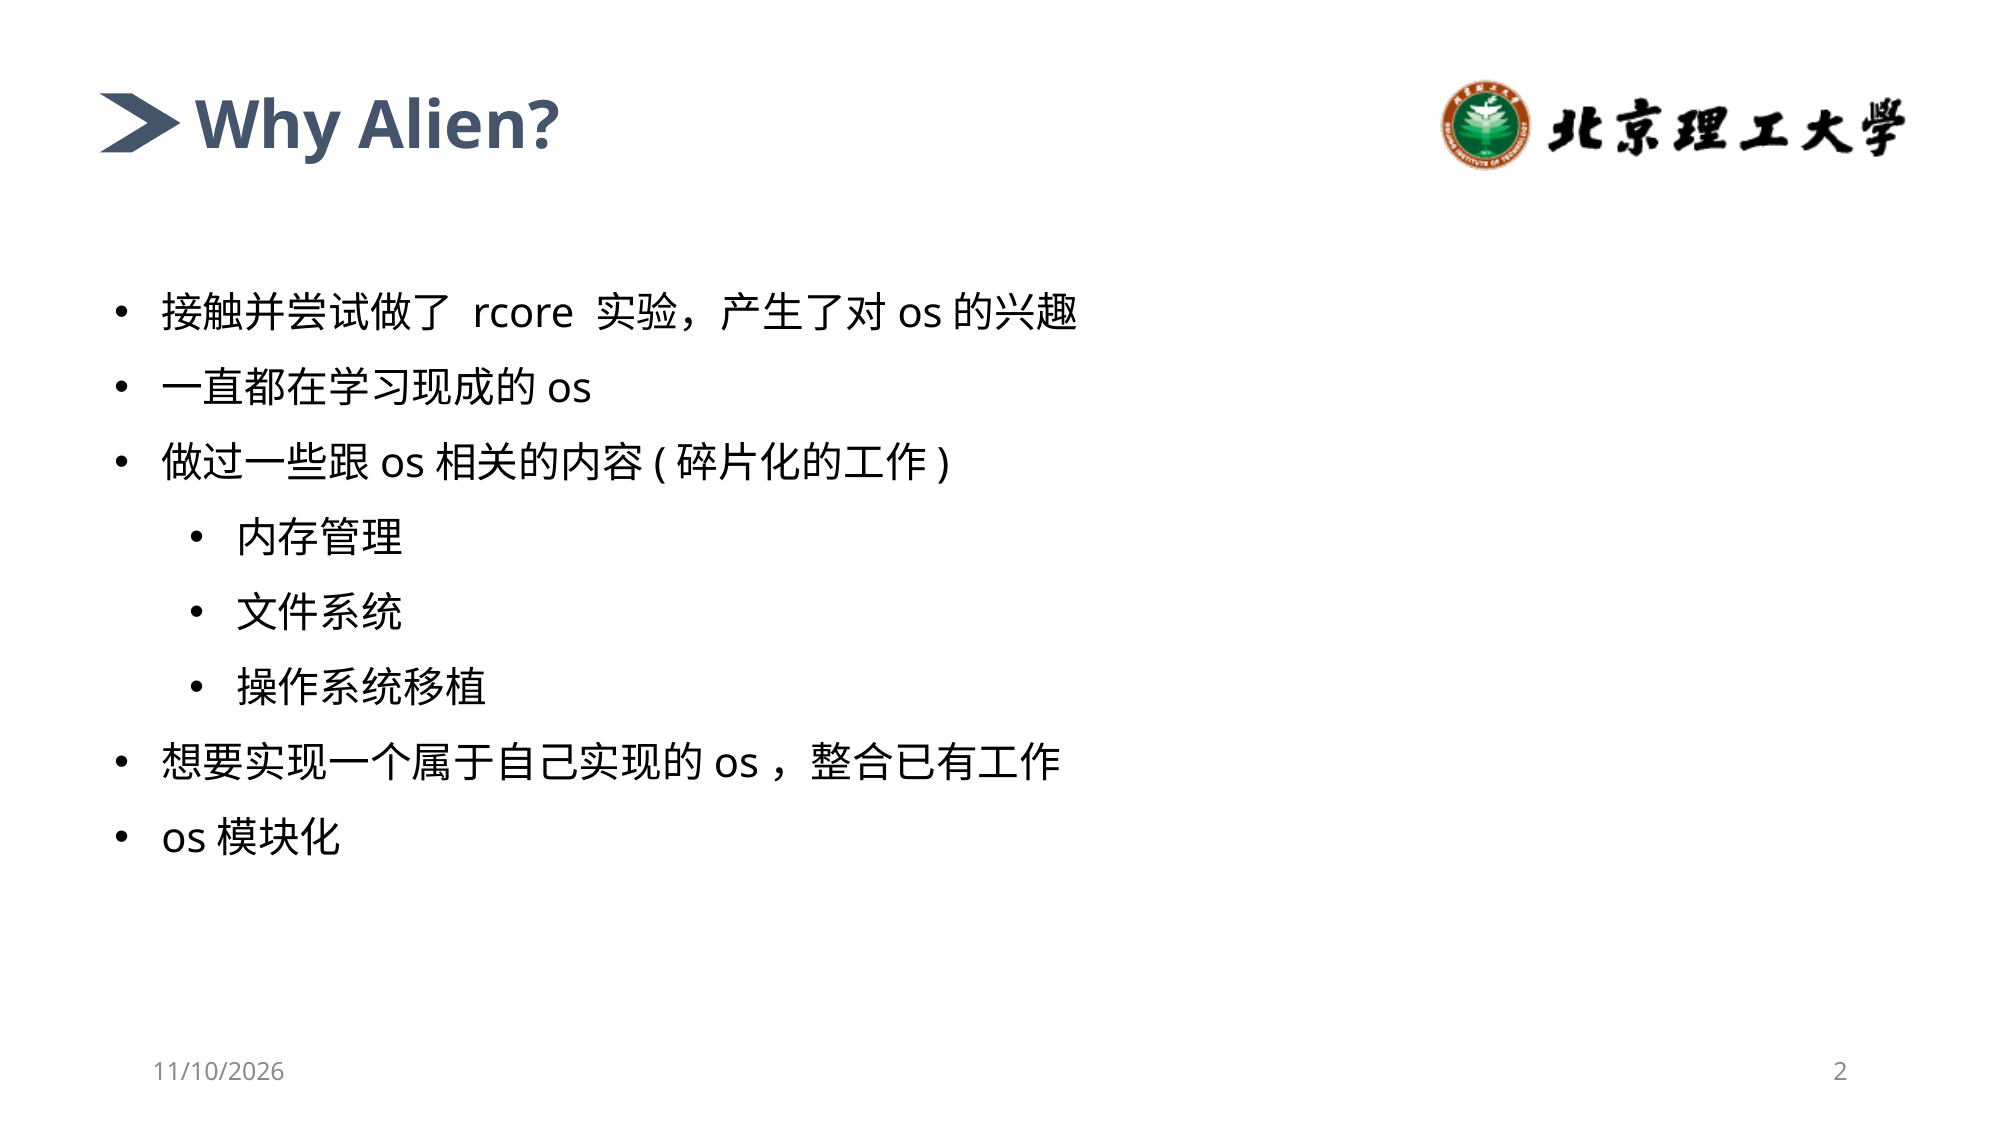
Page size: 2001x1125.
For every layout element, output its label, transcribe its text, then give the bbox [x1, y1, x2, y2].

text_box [99, 74, 681, 171]
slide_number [137, 1042, 588, 1103]
picture [1412, 74, 1913, 174]
text_box 接触并尝试做了 rcore 实验，产生了对os的兴趣 一直都在学习现成的os 做过一些跟os相关的内容(碎片化的工作) 内存管理 文件系统 操作系统移植 想要实现一个属于自己实现的os，整合已有工作 os模块化 [99, 253, 1613, 944]
slide_number 2 [1412, 1042, 1863, 1103]
